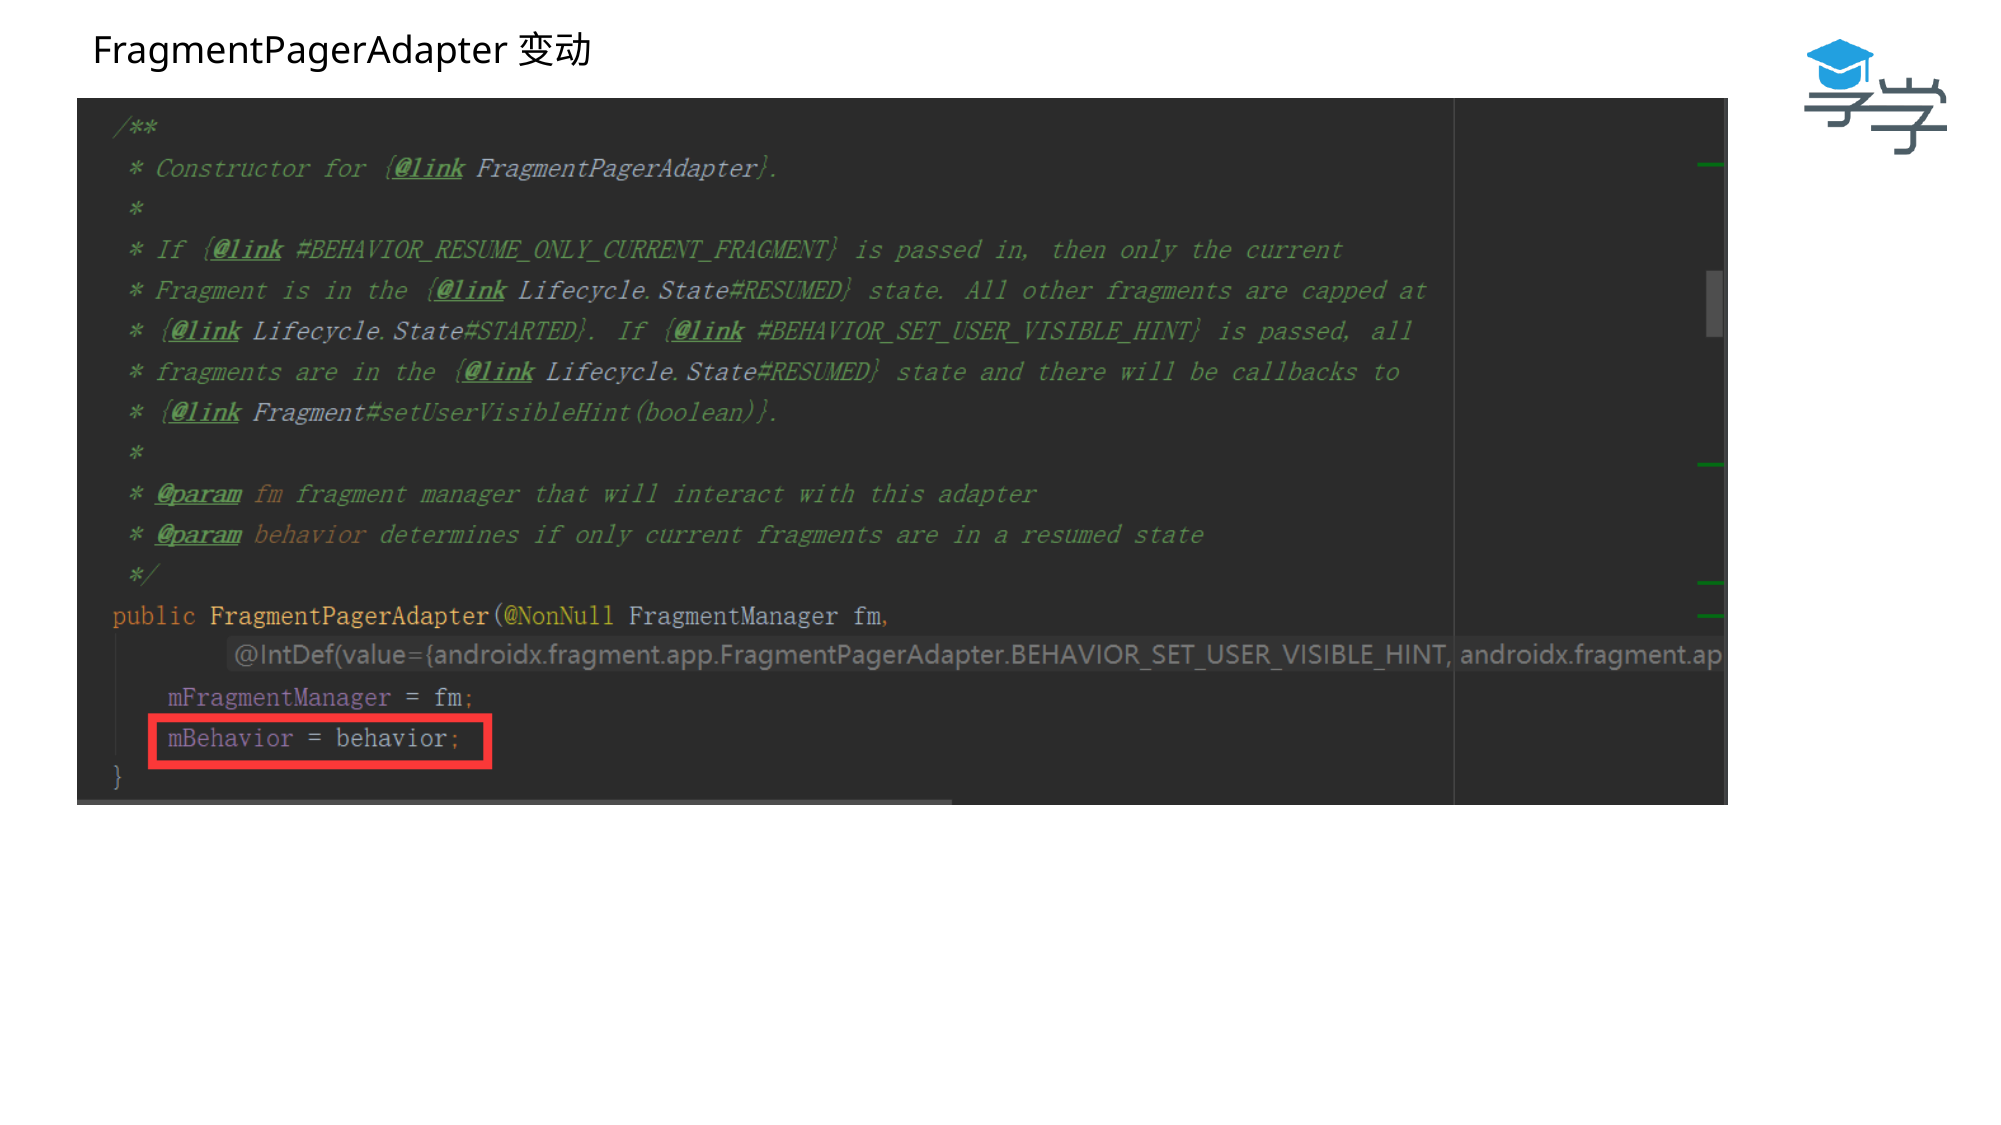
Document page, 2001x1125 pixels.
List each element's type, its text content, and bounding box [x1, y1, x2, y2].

picture [1799, 20, 1952, 173]
text_box FragmentPagerAdapter变动 [77, 18, 1226, 79]
picture [77, 98, 1728, 805]
